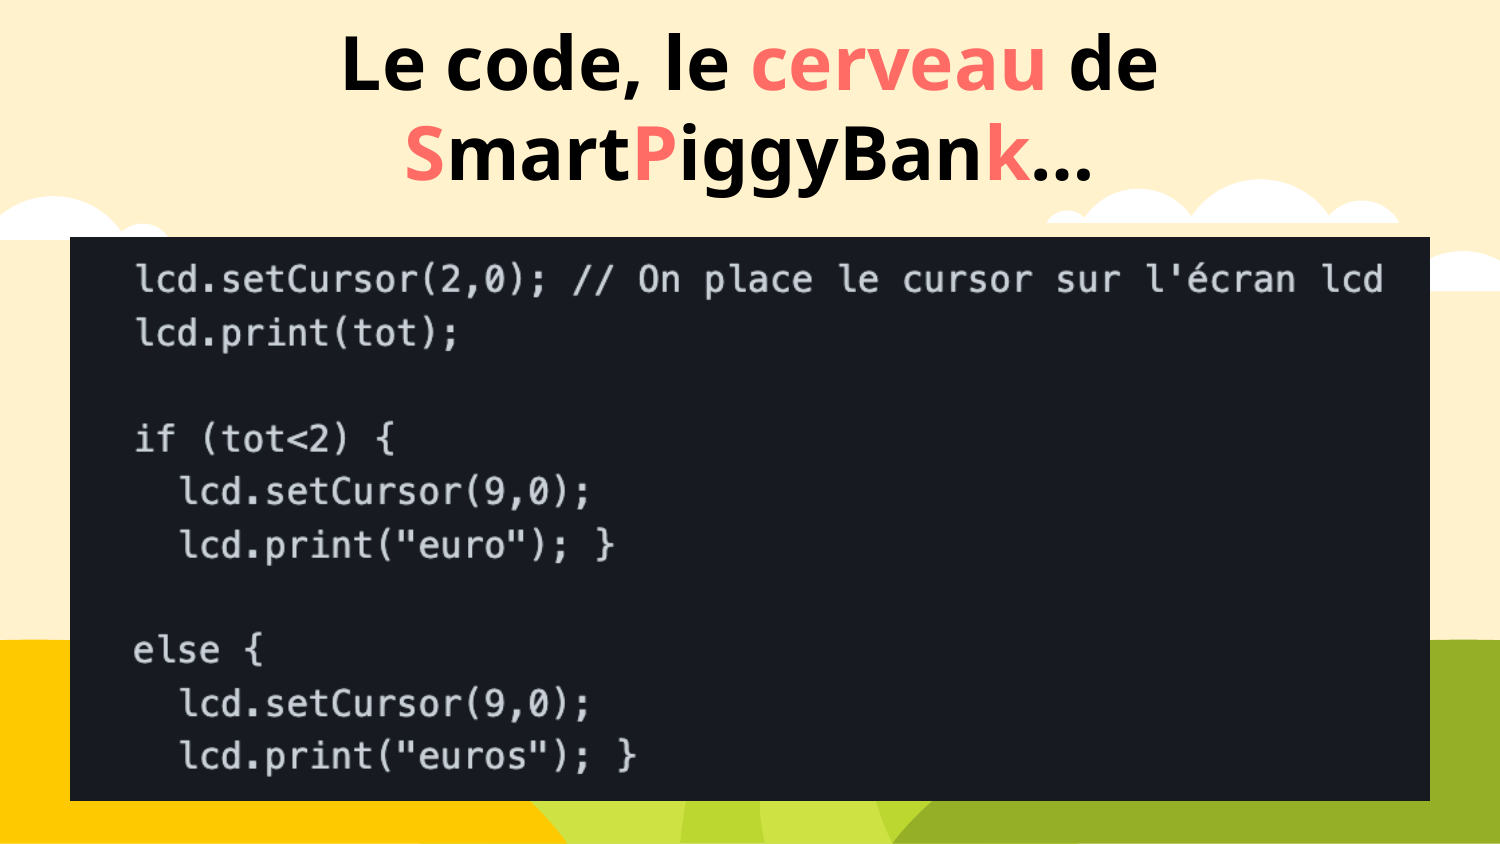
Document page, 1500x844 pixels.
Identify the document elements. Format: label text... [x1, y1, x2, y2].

text_box Le code, le cerveau de SmartPiggyBank… [64, 0, 1436, 208]
picture [70, 237, 1430, 801]
